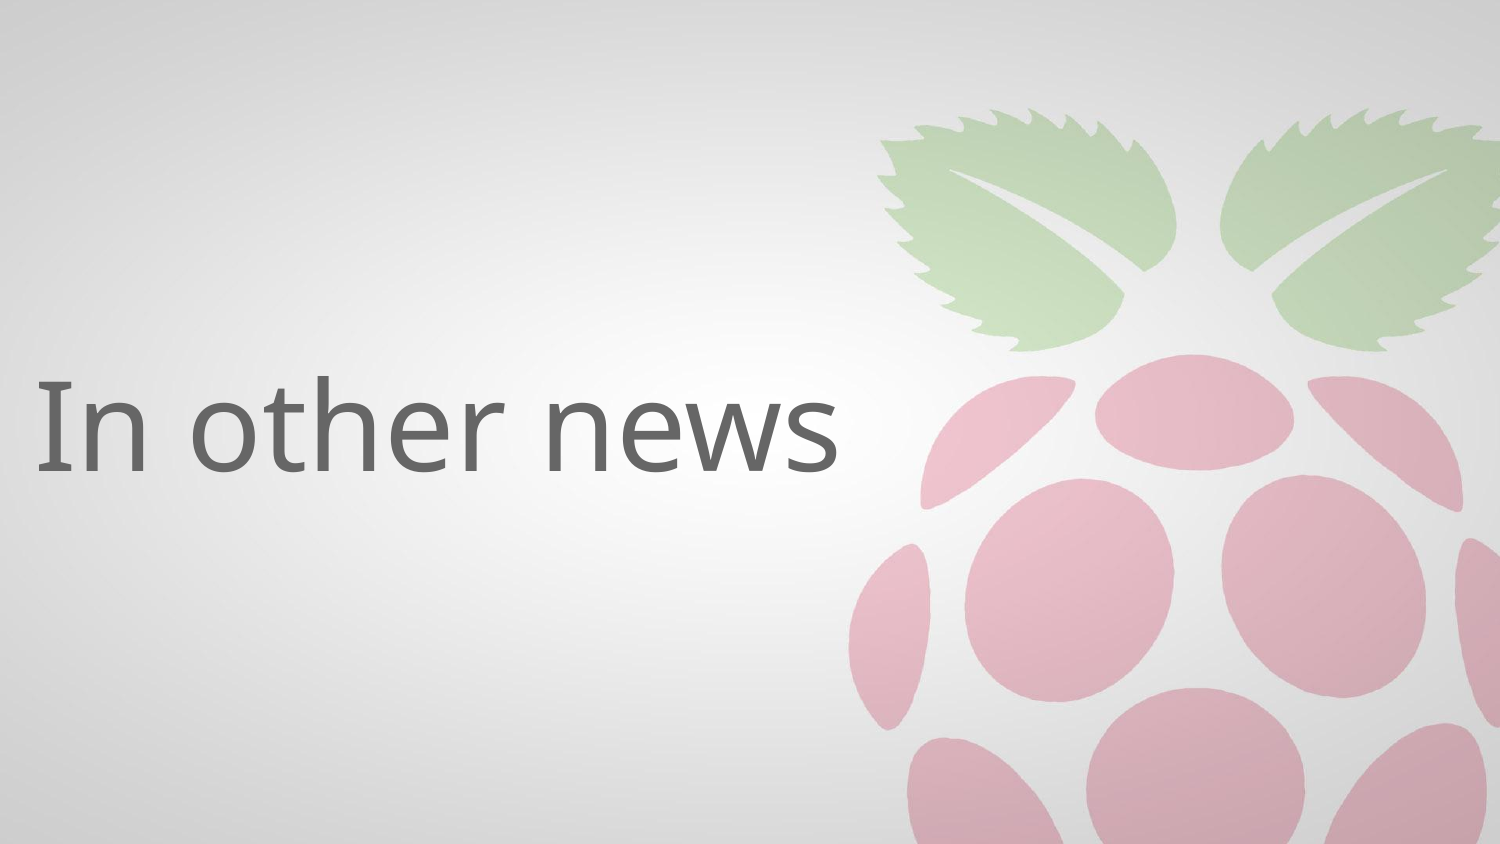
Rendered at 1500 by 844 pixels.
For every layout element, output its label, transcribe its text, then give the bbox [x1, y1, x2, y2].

picture [0, 0, 1500, 844]
title In other news [19, 332, 1370, 511]
